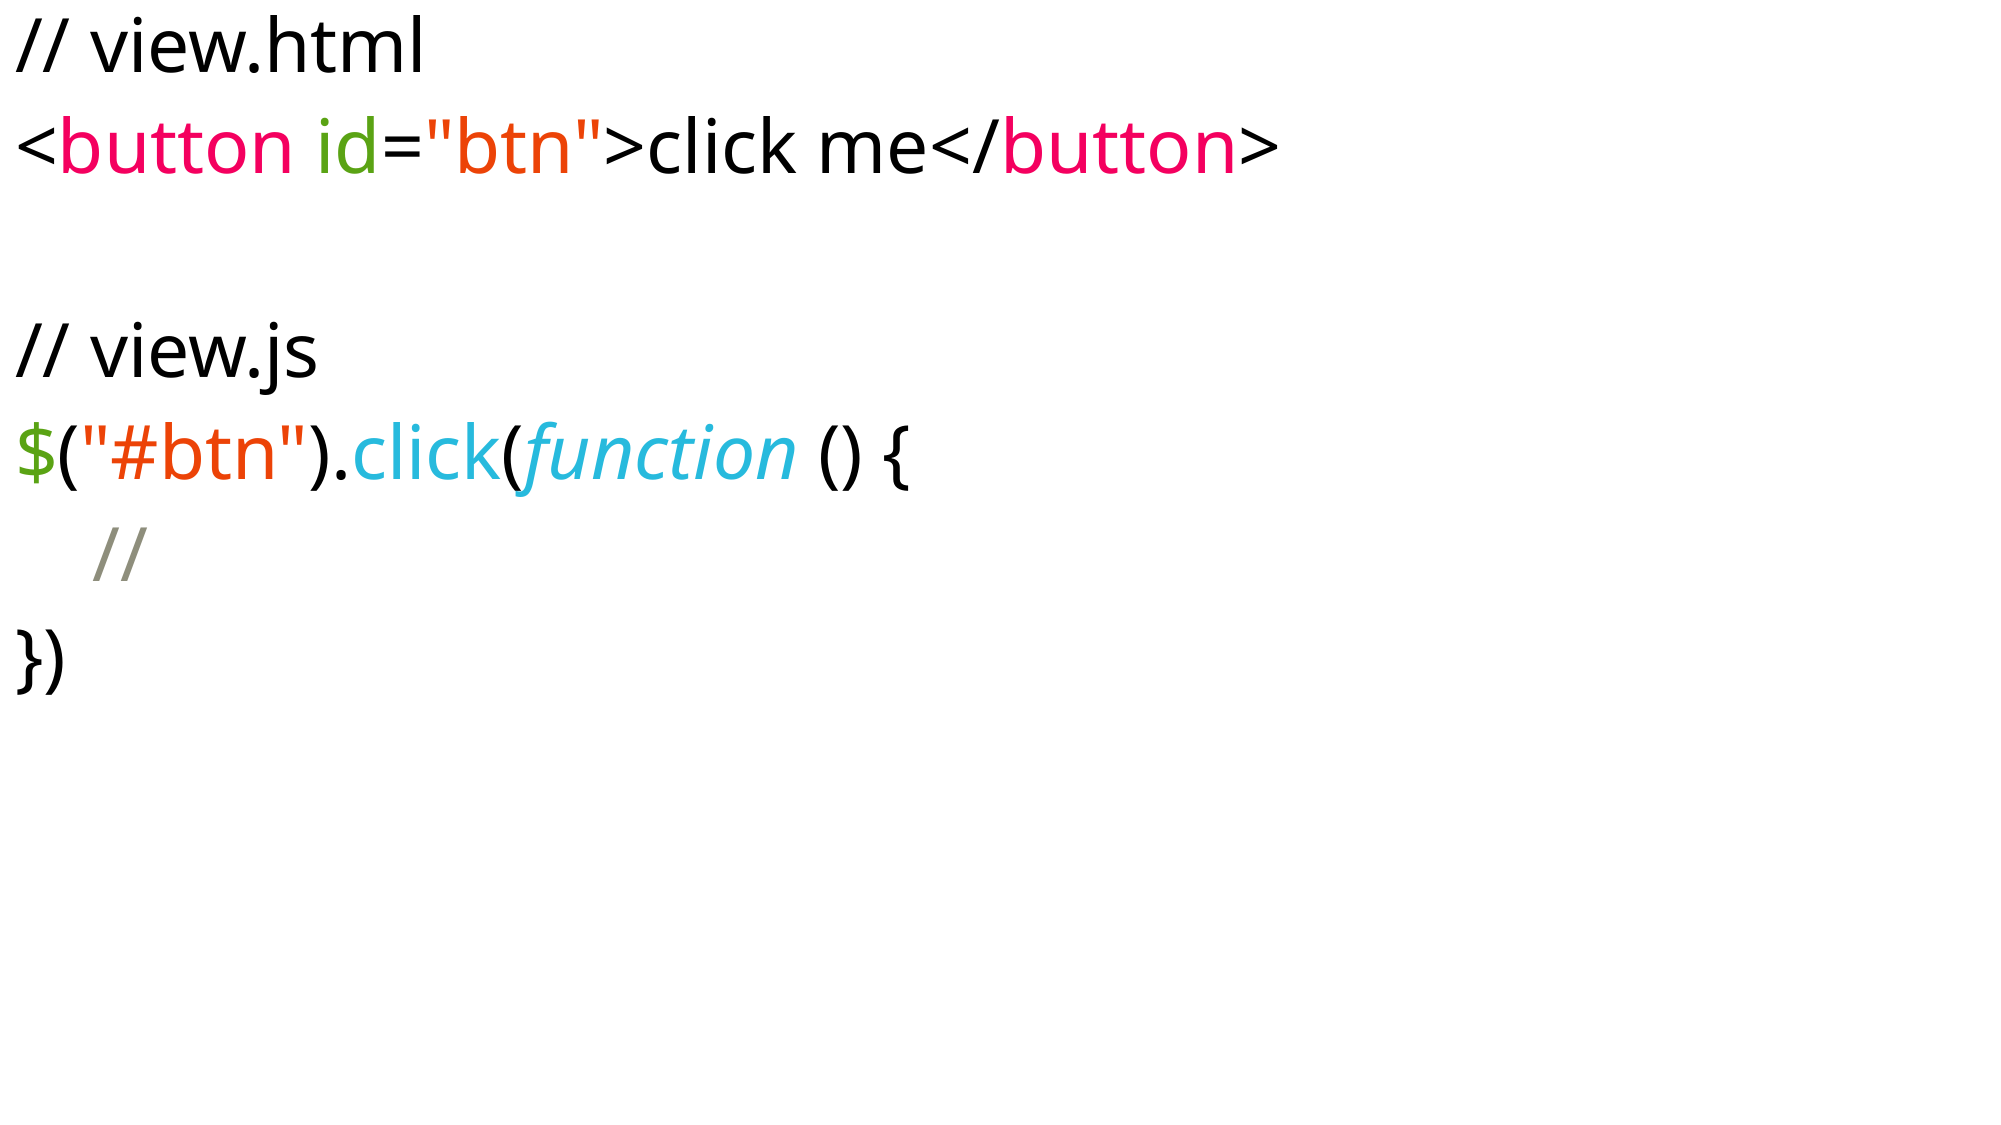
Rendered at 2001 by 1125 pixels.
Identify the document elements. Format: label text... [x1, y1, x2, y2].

list // view.html <button id="btn">click me</button> // view.js $("#btn").click(function () { // }) [0, 0, 2000, 910]
